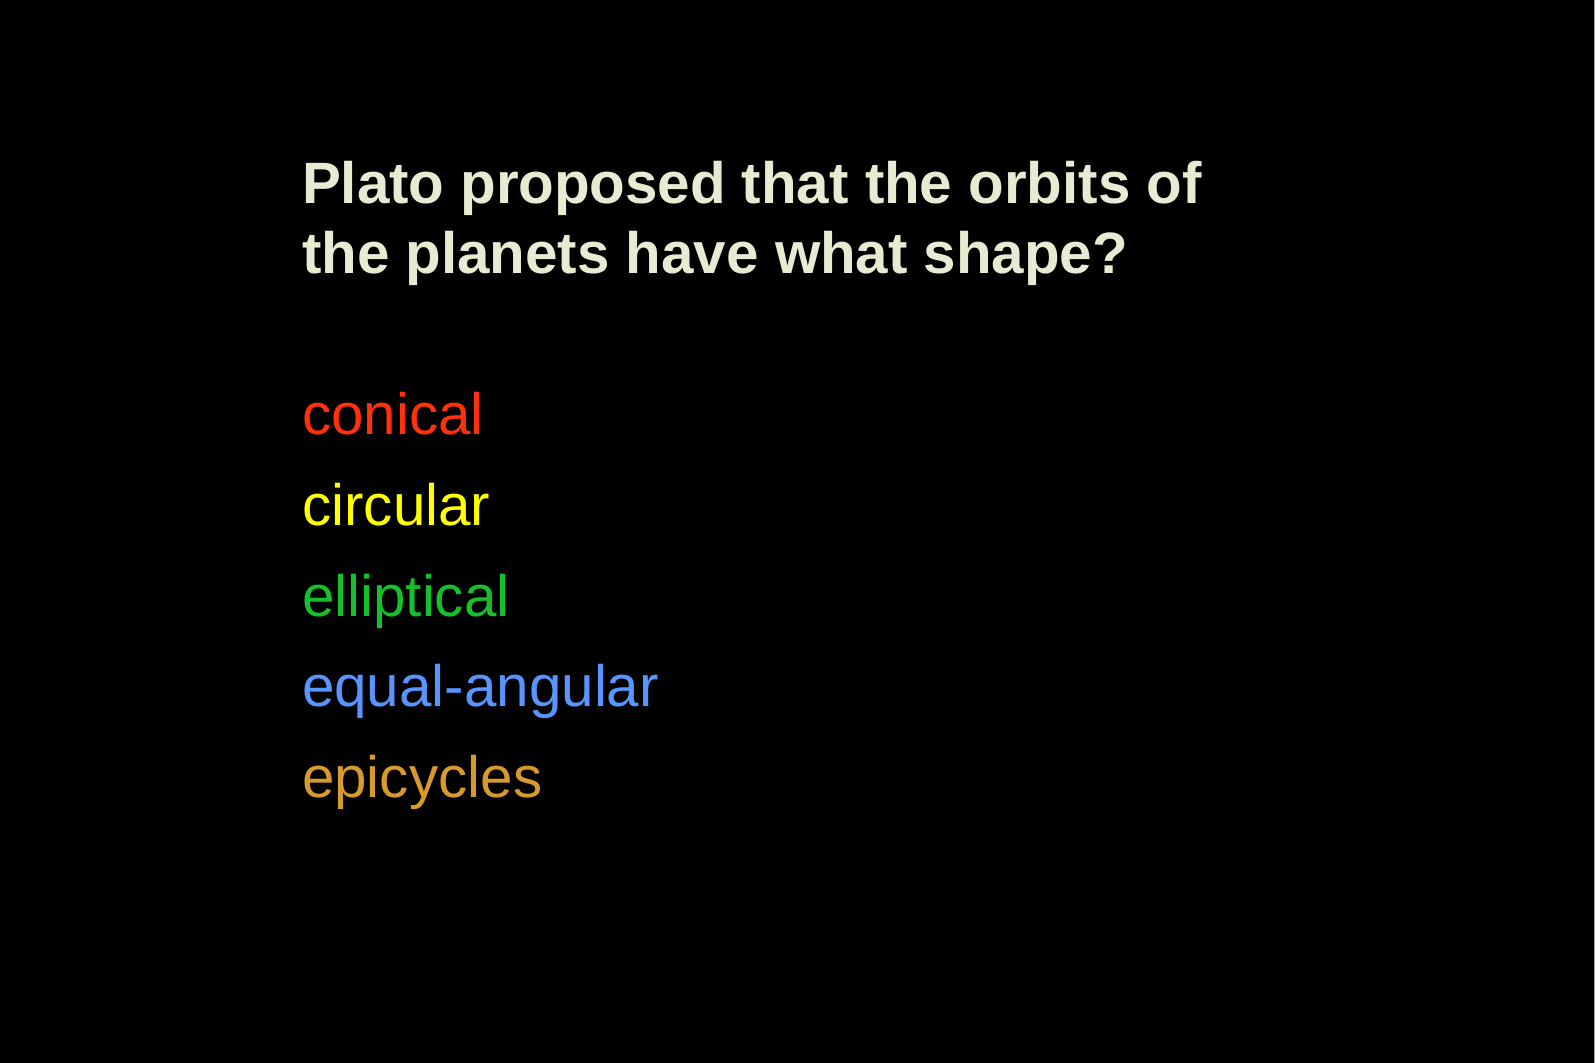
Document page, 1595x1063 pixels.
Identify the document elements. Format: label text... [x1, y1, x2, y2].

text_box Plato proposed that the orbits of the planets have what shape? conical circular elliptical equal-angular epicycles [287, 137, 1275, 817]
